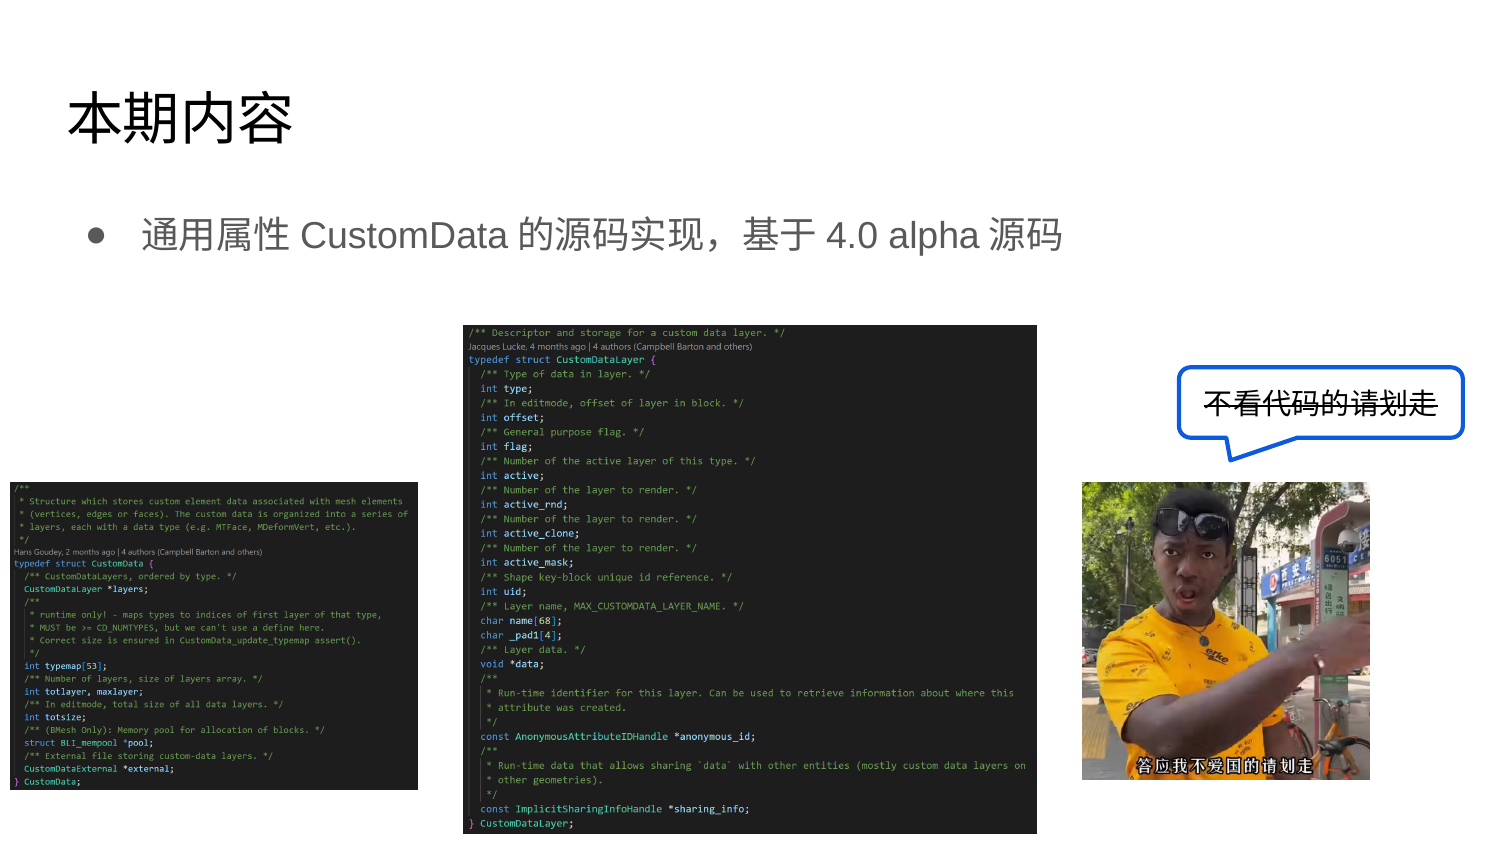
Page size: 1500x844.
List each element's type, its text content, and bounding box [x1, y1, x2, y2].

picture [9, 481, 418, 790]
picture [463, 325, 1037, 834]
picture [1082, 481, 1370, 780]
title 本期内容 [51, 72, 1449, 167]
text_box 不看代码的请划走 [1176, 365, 1465, 463]
list 通用属性CustomData的源码实现，基于4.0 alpha源码 [51, 189, 1449, 750]
